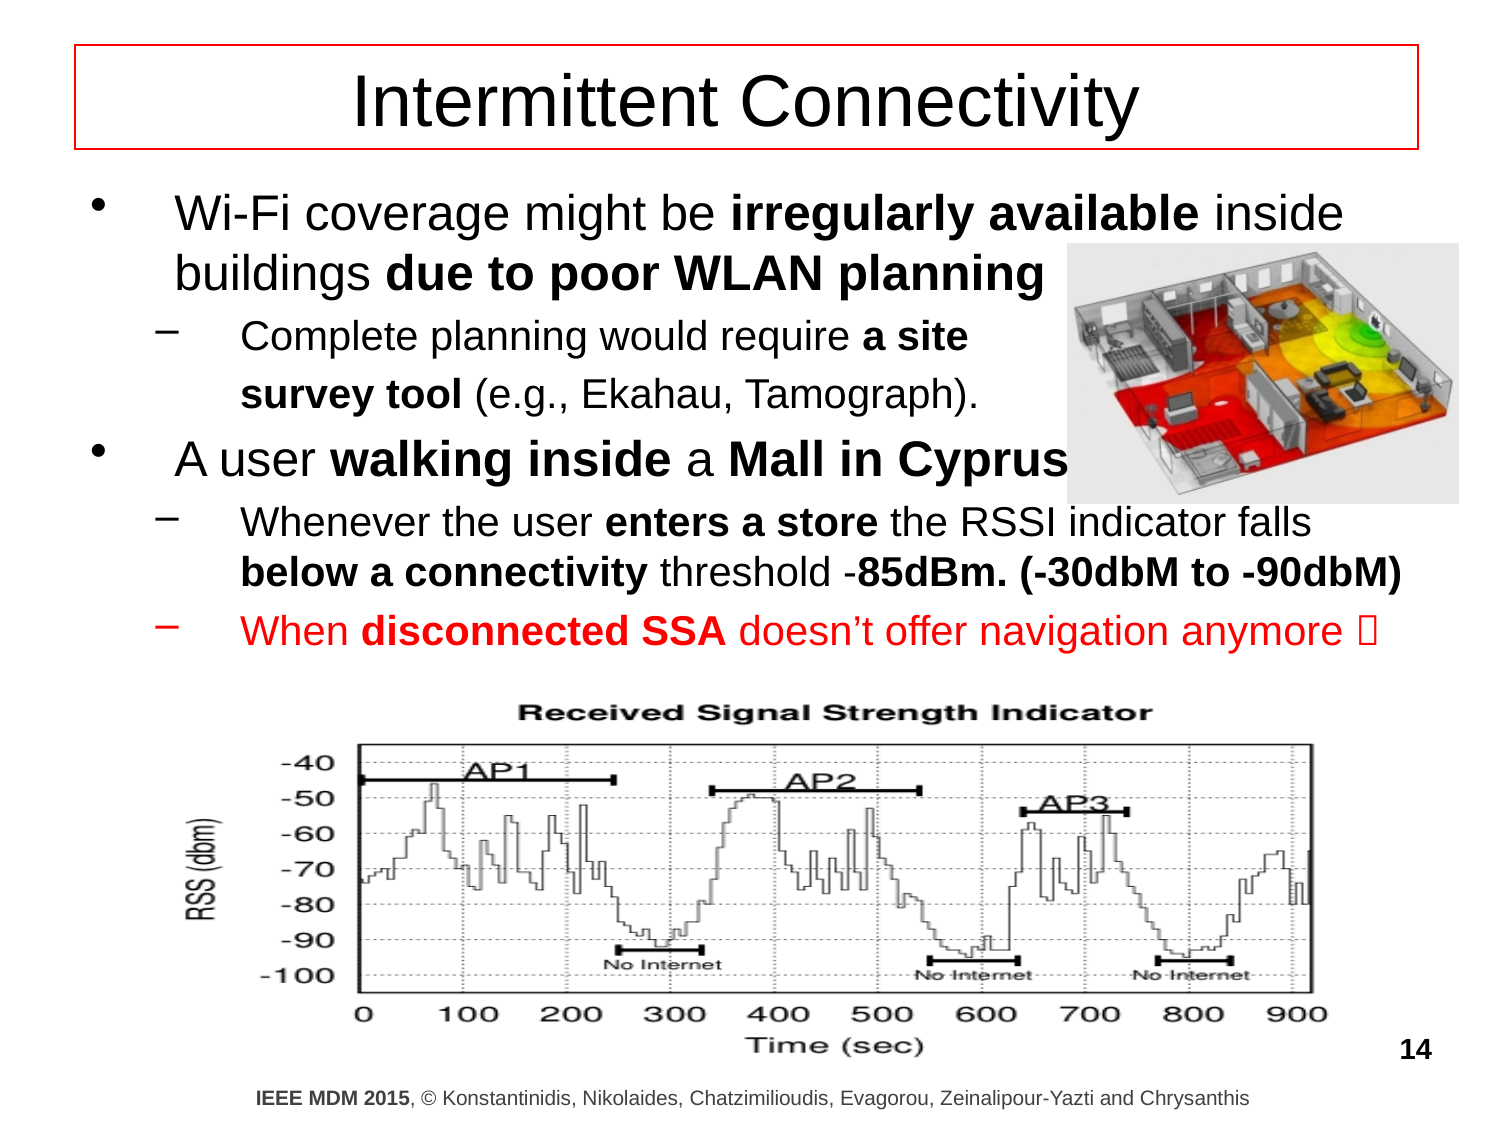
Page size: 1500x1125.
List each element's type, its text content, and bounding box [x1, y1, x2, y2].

picture [159, 692, 1371, 1059]
title Intermittent Connectivity [74, 44, 1419, 150]
picture [1067, 243, 1459, 504]
list Wi-Fi coverage might be irregularly available inside buildings due to poor WLAN planning Complete planning would require a site survey tool (e.g., Ekahau, Tamograph). A user walking inside a Mall in Cyprus Whenever the user enters a store the RSSI indicator falls below a connectivity threshold -85dBm. (-30dbM to -90dbM) When disconnected SSA doesn’t offer navigation anymore  [74, 172, 1424, 693]
